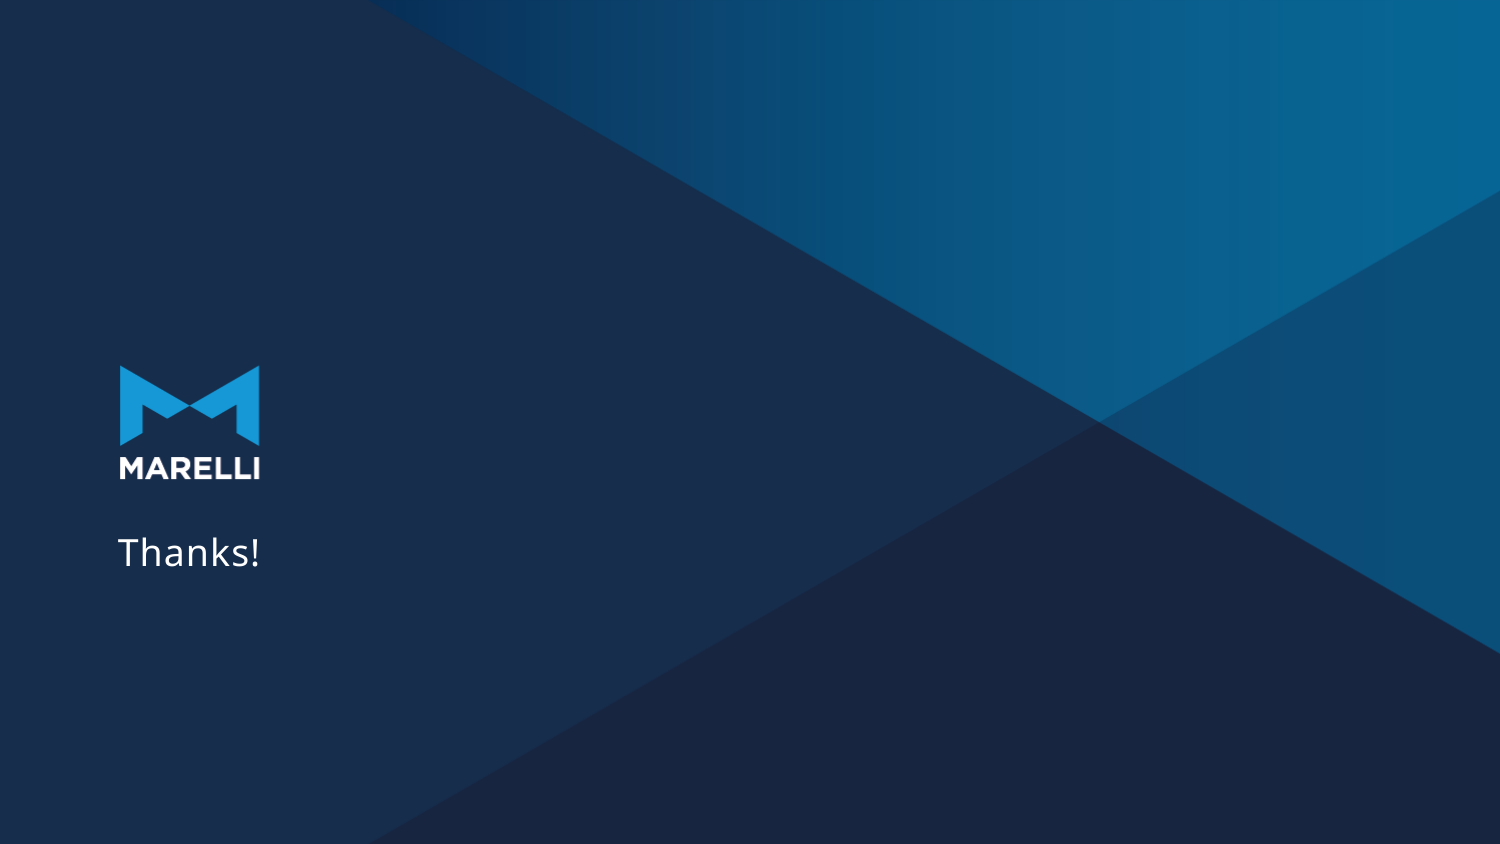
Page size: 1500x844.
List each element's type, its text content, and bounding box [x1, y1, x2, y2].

picture [0, 0, 1500, 844]
title Thanks! [117, 536, 539, 657]
